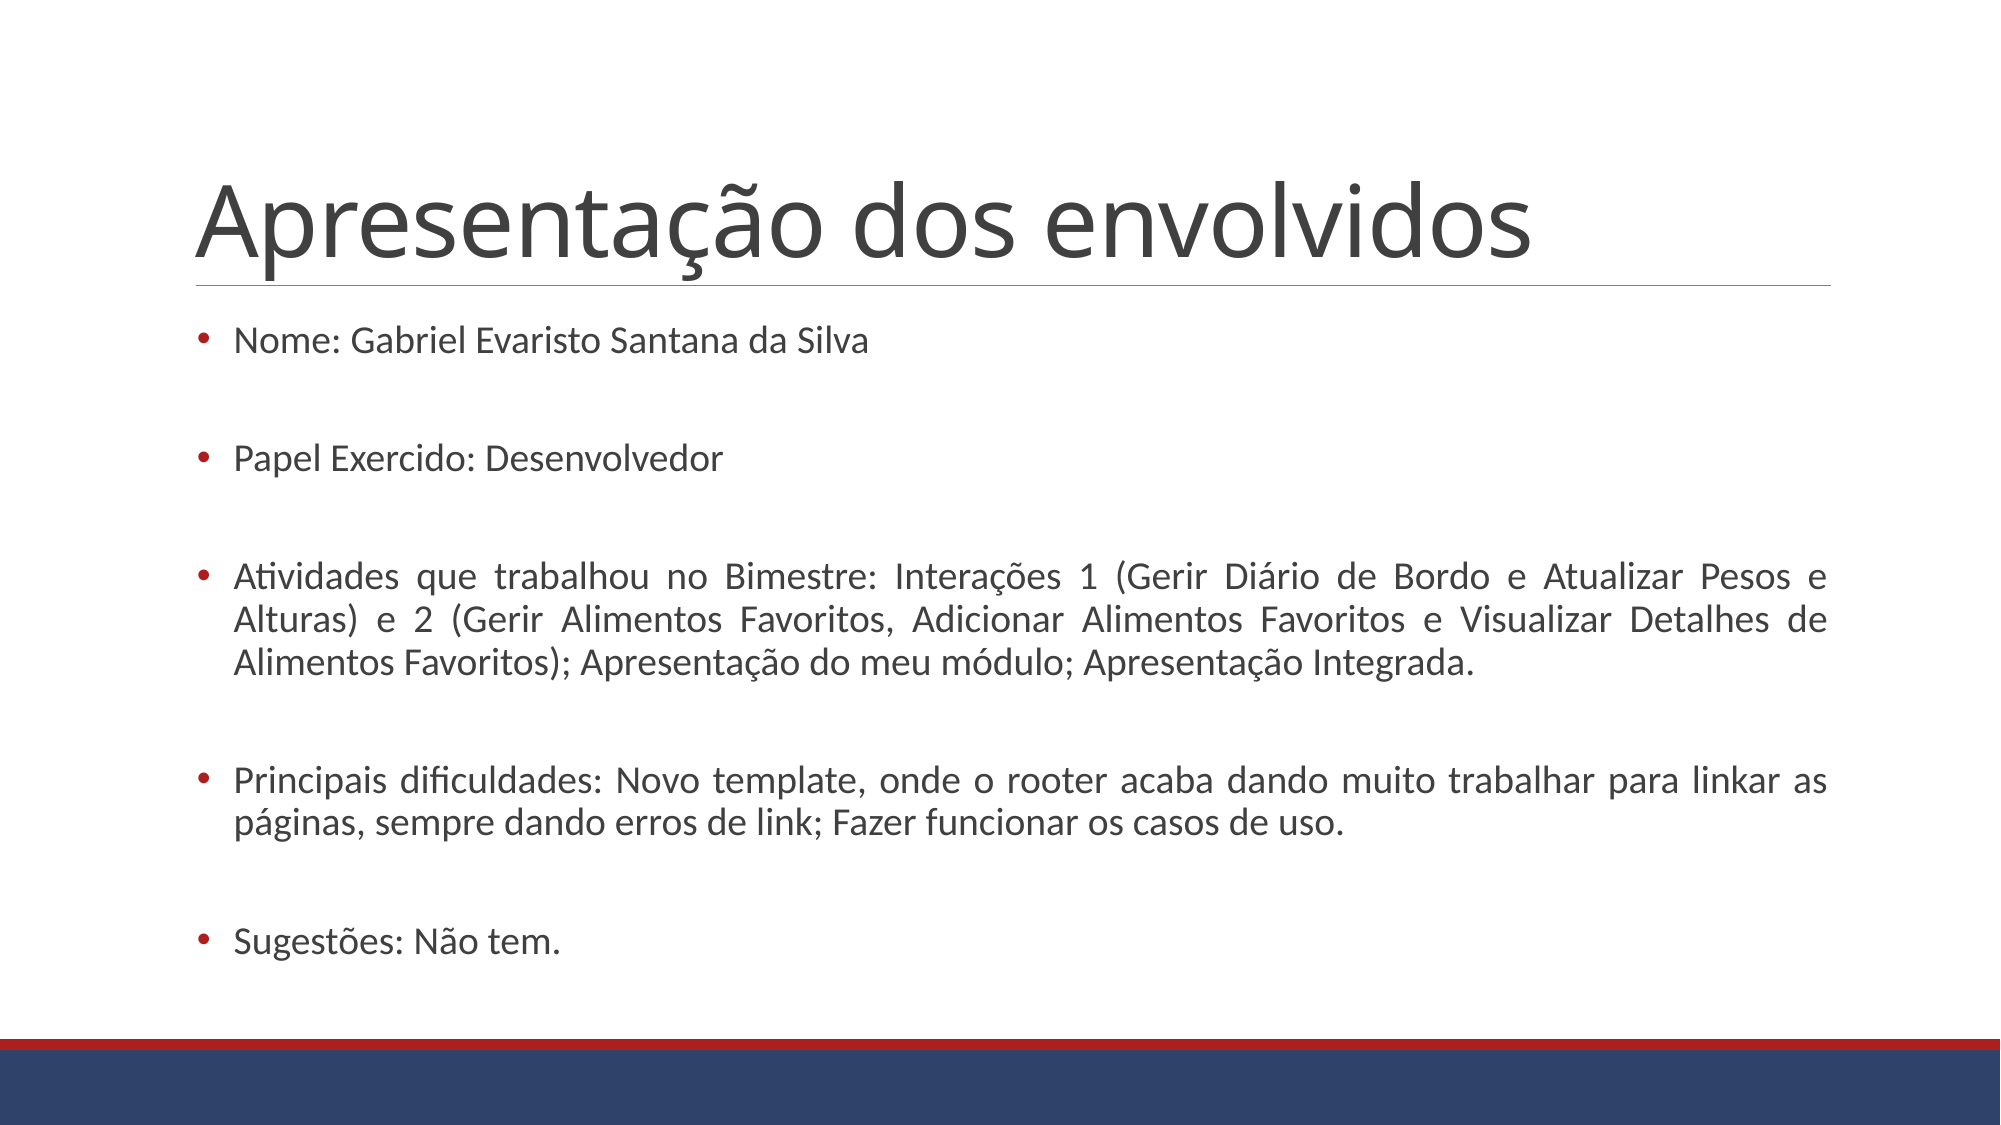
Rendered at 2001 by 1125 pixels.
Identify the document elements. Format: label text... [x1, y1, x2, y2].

list Nome: Gabriel Evaristo Santana da Silva Papel Exercido: Desenvolvedor Atividades que trabalhou no Bimestre: Interações 1 (Gerir Diário de Bordo e Atualizar Pesos e Alturas) e 2 (Gerir Alimentos Favoritos, Adicionar Alimentos Favoritos e Visualizar Detalhes de Alimentos Favoritos); Apresentação do meu módulo; Apresentação Integrada. Principais dificuldades: Novo template, onde o rooter acaba dando muito trabalhar para linkar as páginas, sempre dando erros de link; Fazer funcionar os casos de uso. Sugestões: Não tem. [180, 311, 1830, 972]
title Apresentação dos envolvidos [180, 47, 1830, 285]
